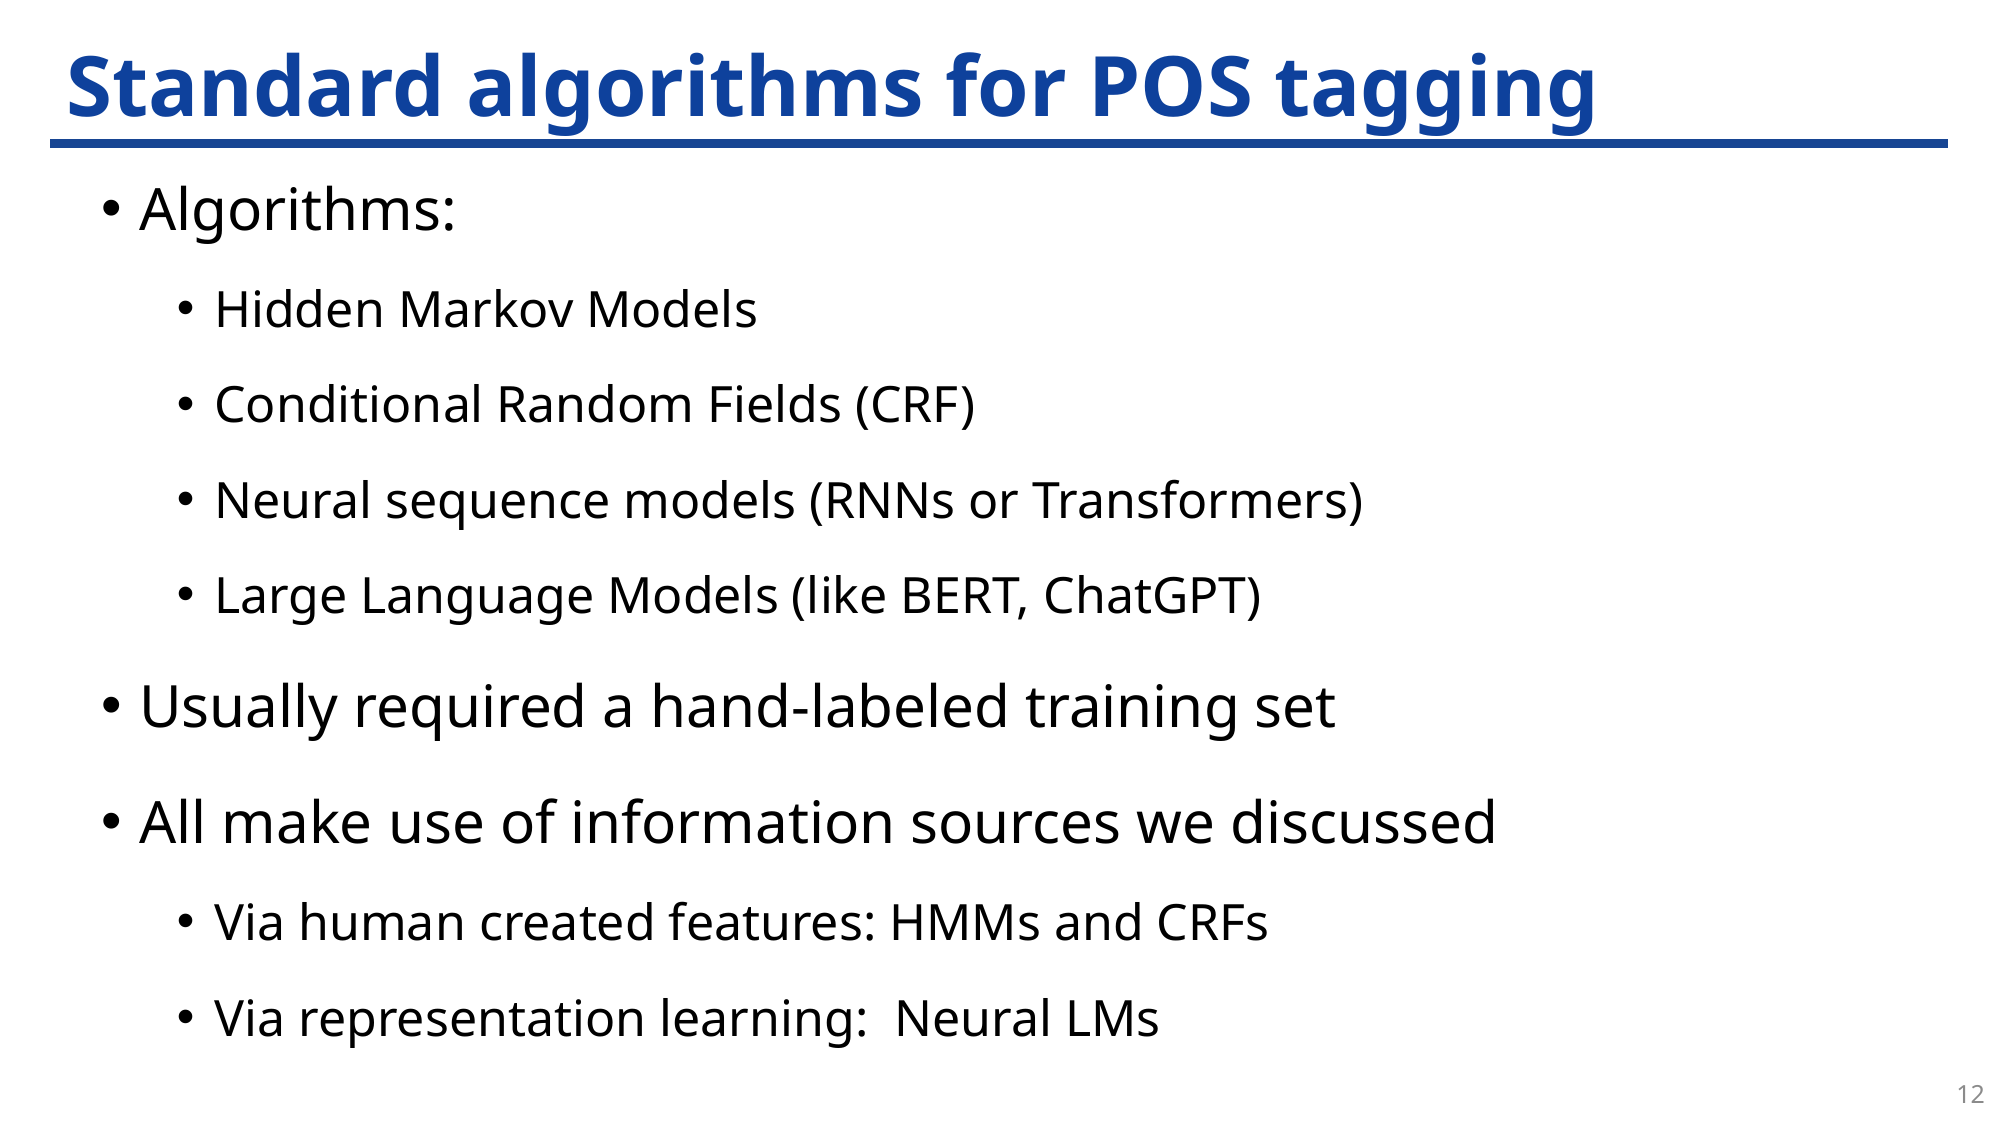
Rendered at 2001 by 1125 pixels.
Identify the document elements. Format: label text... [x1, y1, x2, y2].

slide_number 12 [1899, 1065, 2000, 1125]
title Standard algorithms for POS tagging [51, 39, 1947, 140]
list Algorithms: Hidden Markov Models Conditional Random Fields (CRF) Neural sequence models (RNNs or Transformers) Large Language Models (like BERT, ChatGPT) Usually required a hand-labeled training set All make use of information sources we discussed Via human created features: HMMs and CRFs Via representation learning: Neural LMs [86, 164, 1527, 1125]
